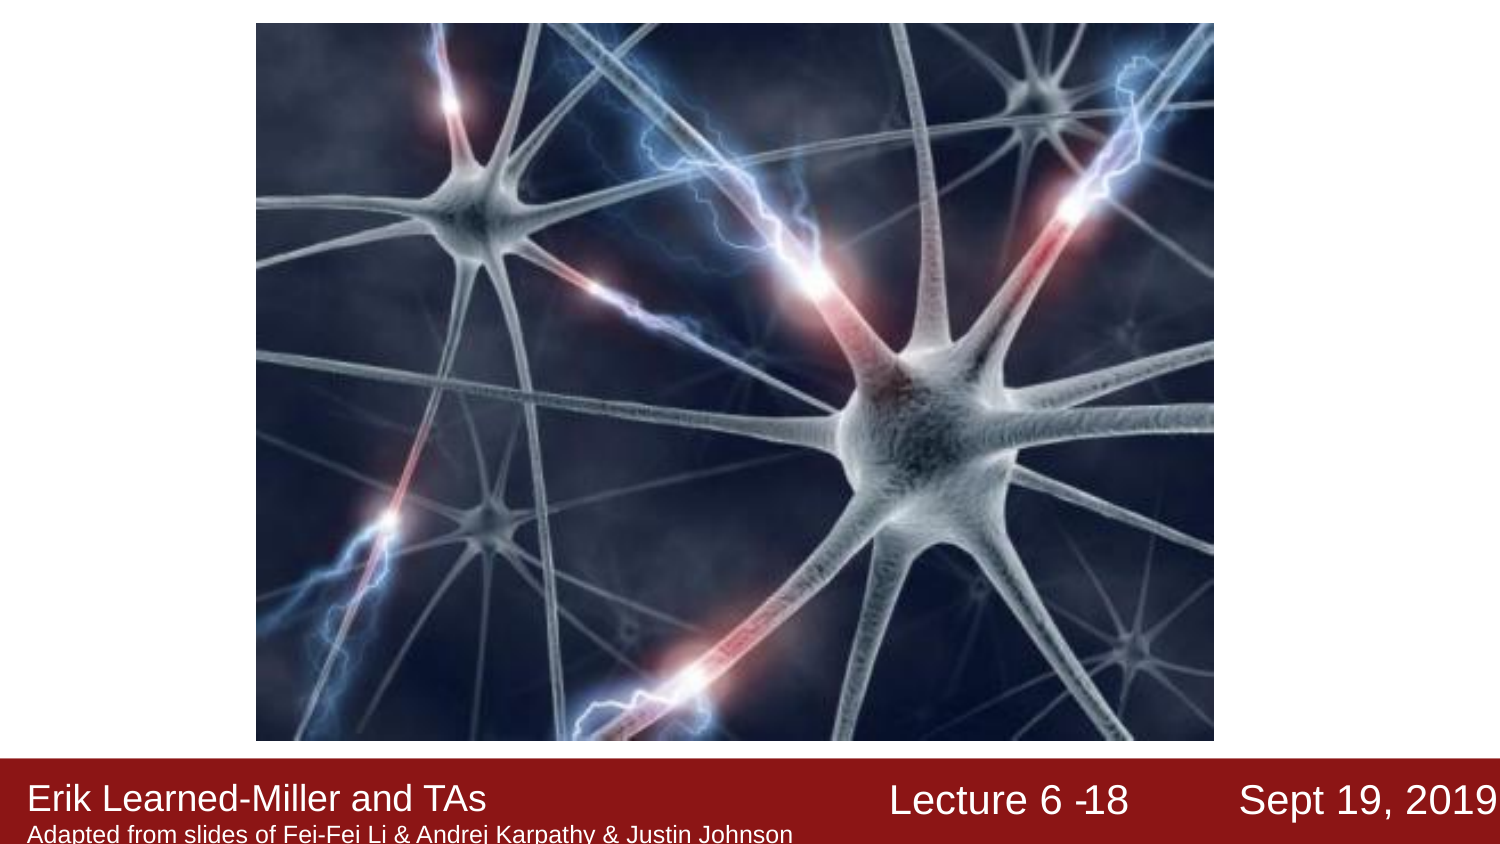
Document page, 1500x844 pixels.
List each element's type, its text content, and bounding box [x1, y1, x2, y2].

slide_number ‹#› [1054, 765, 1145, 831]
picture [256, 23, 1214, 742]
